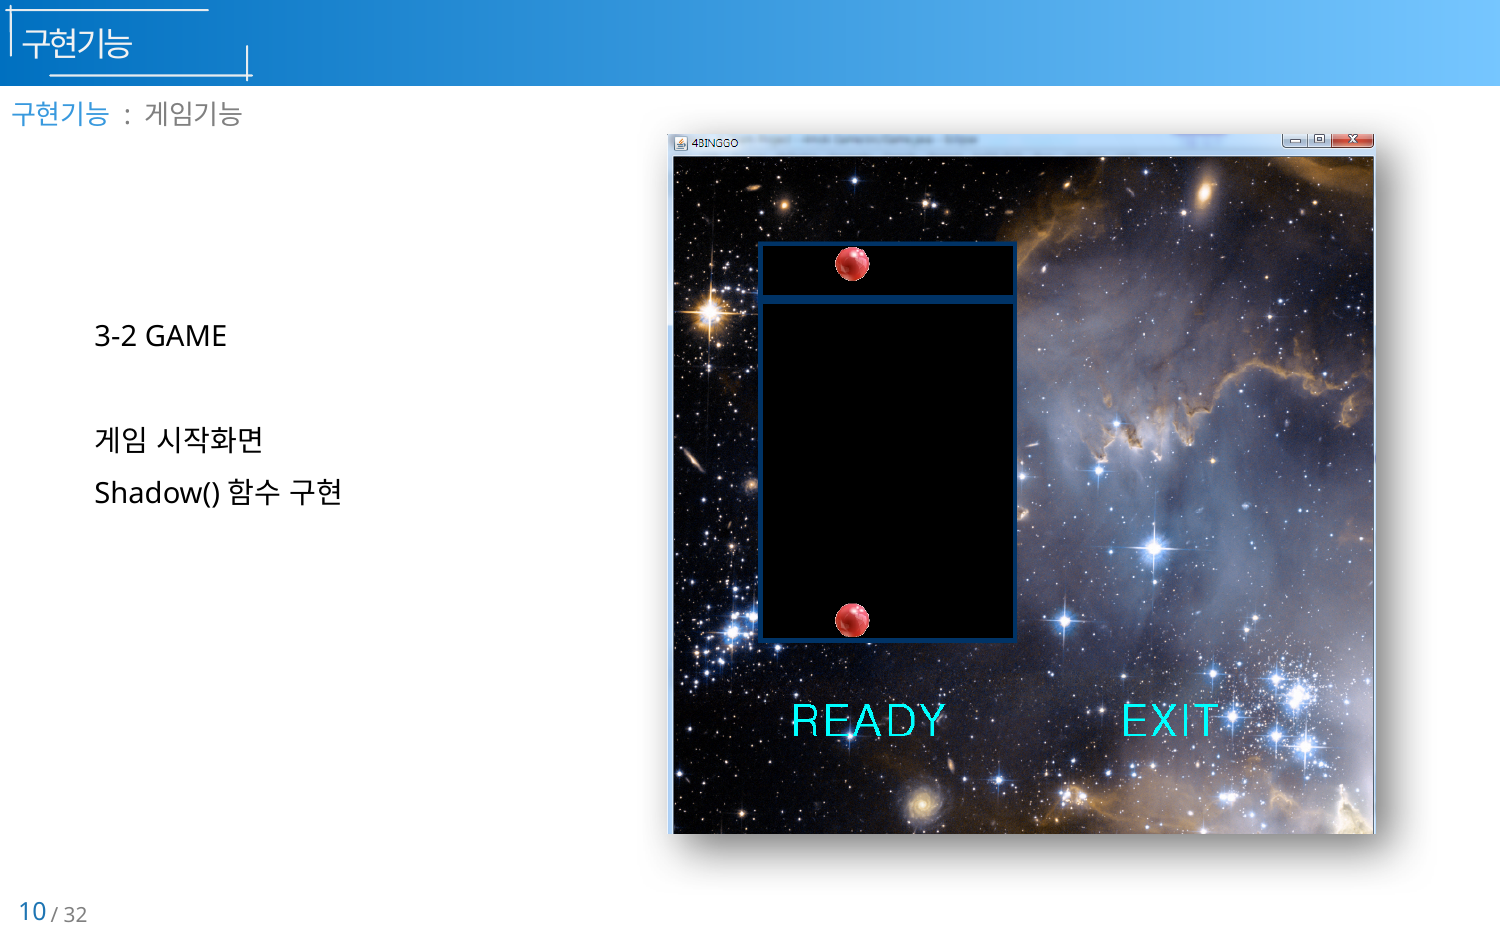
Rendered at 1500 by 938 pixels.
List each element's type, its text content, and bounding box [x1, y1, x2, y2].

text_box 구현기능 [15, 23, 240, 64]
slide_number 10 [0, 887, 62, 938]
text_box 3-2 GAME 게임 시작화면 Shadow()함수 구현 [76, 369, 649, 441]
text_box 구현기능 : 게임기능 [0, 92, 1498, 135]
picture [666, 134, 1377, 835]
